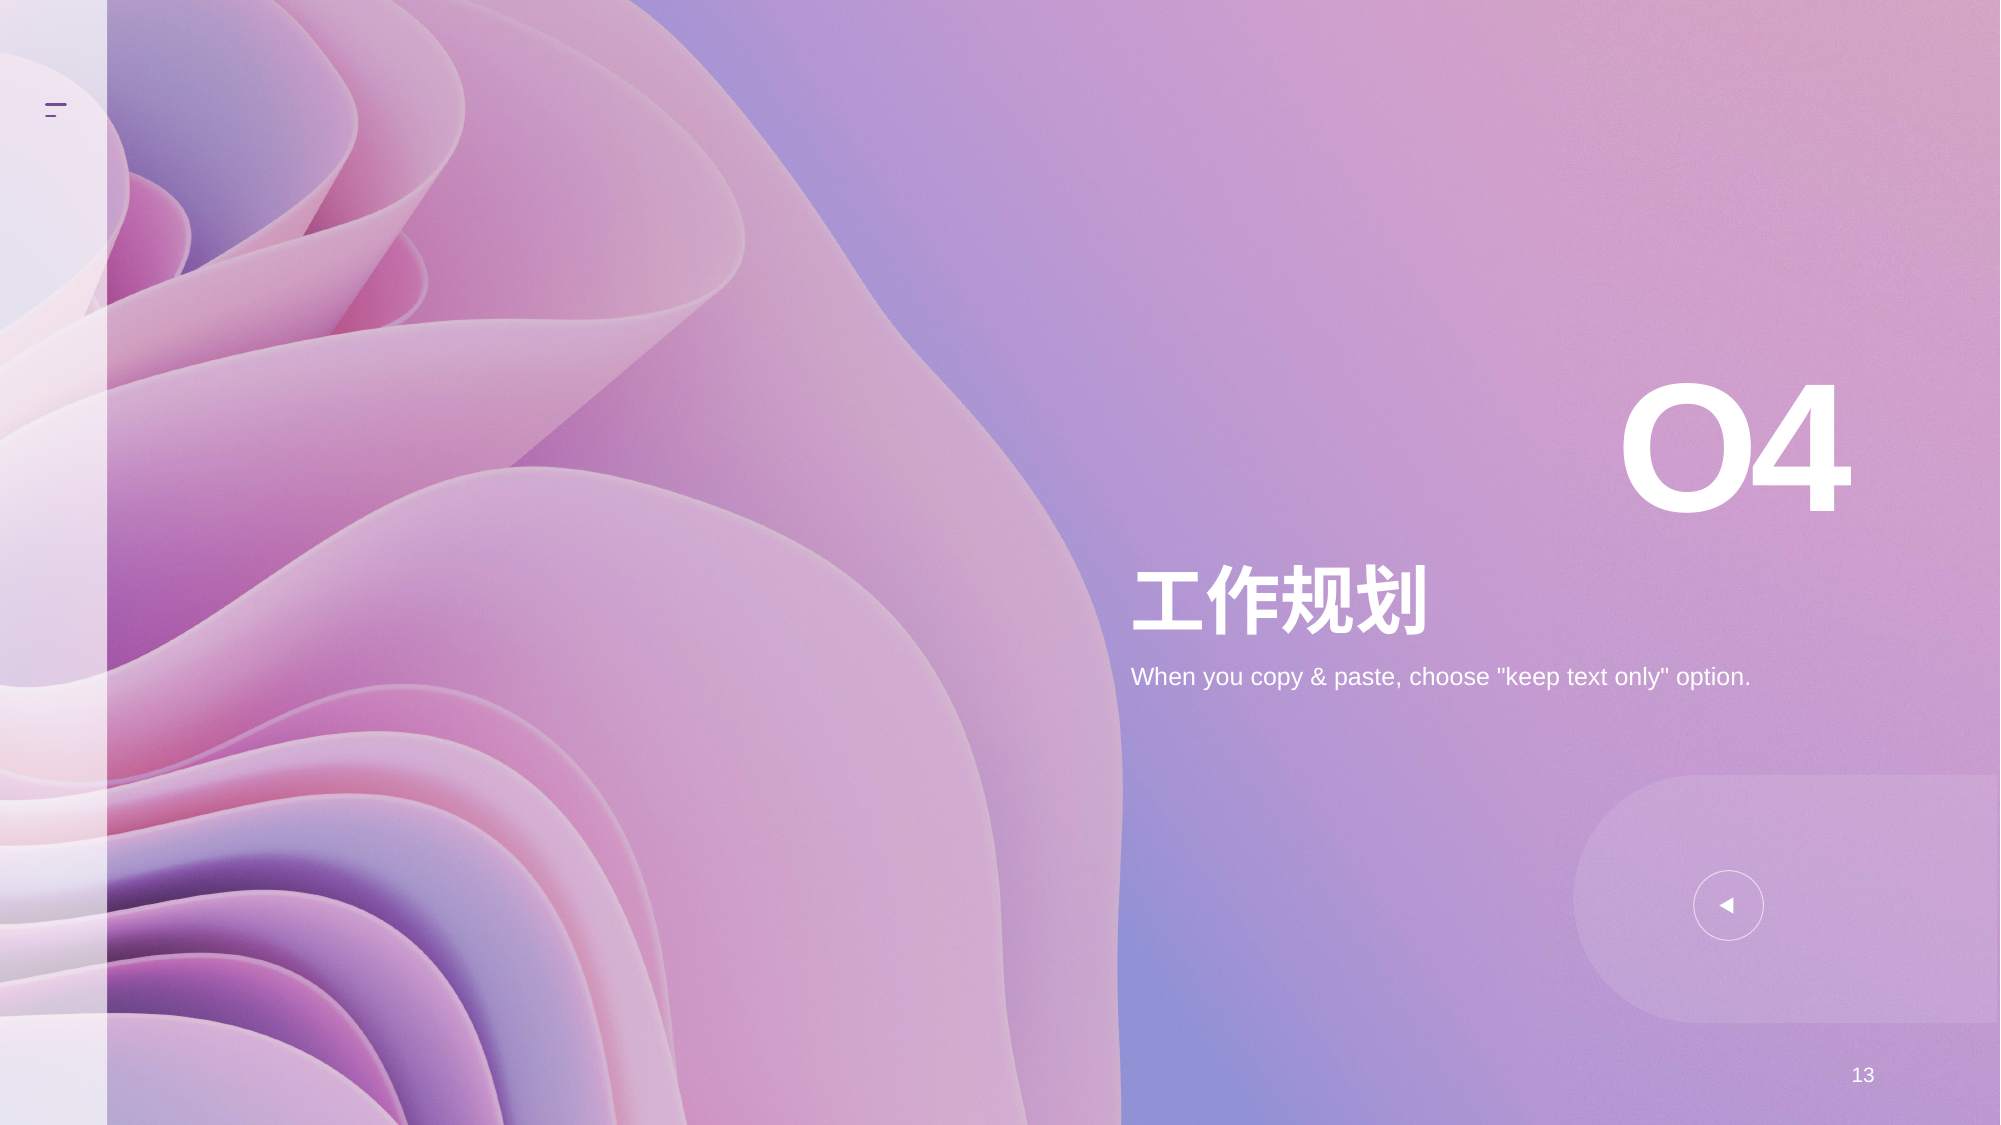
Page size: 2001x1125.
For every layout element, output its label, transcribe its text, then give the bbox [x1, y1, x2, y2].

list When you copy & paste, choose "keep text only" option. [1115, 656, 1866, 753]
title 工作规划 [1115, 496, 1866, 653]
slide_number 13 [1452, 1056, 1890, 1092]
picture [108, 0, 2000, 1125]
text_box O4 [1601, 320, 1868, 556]
